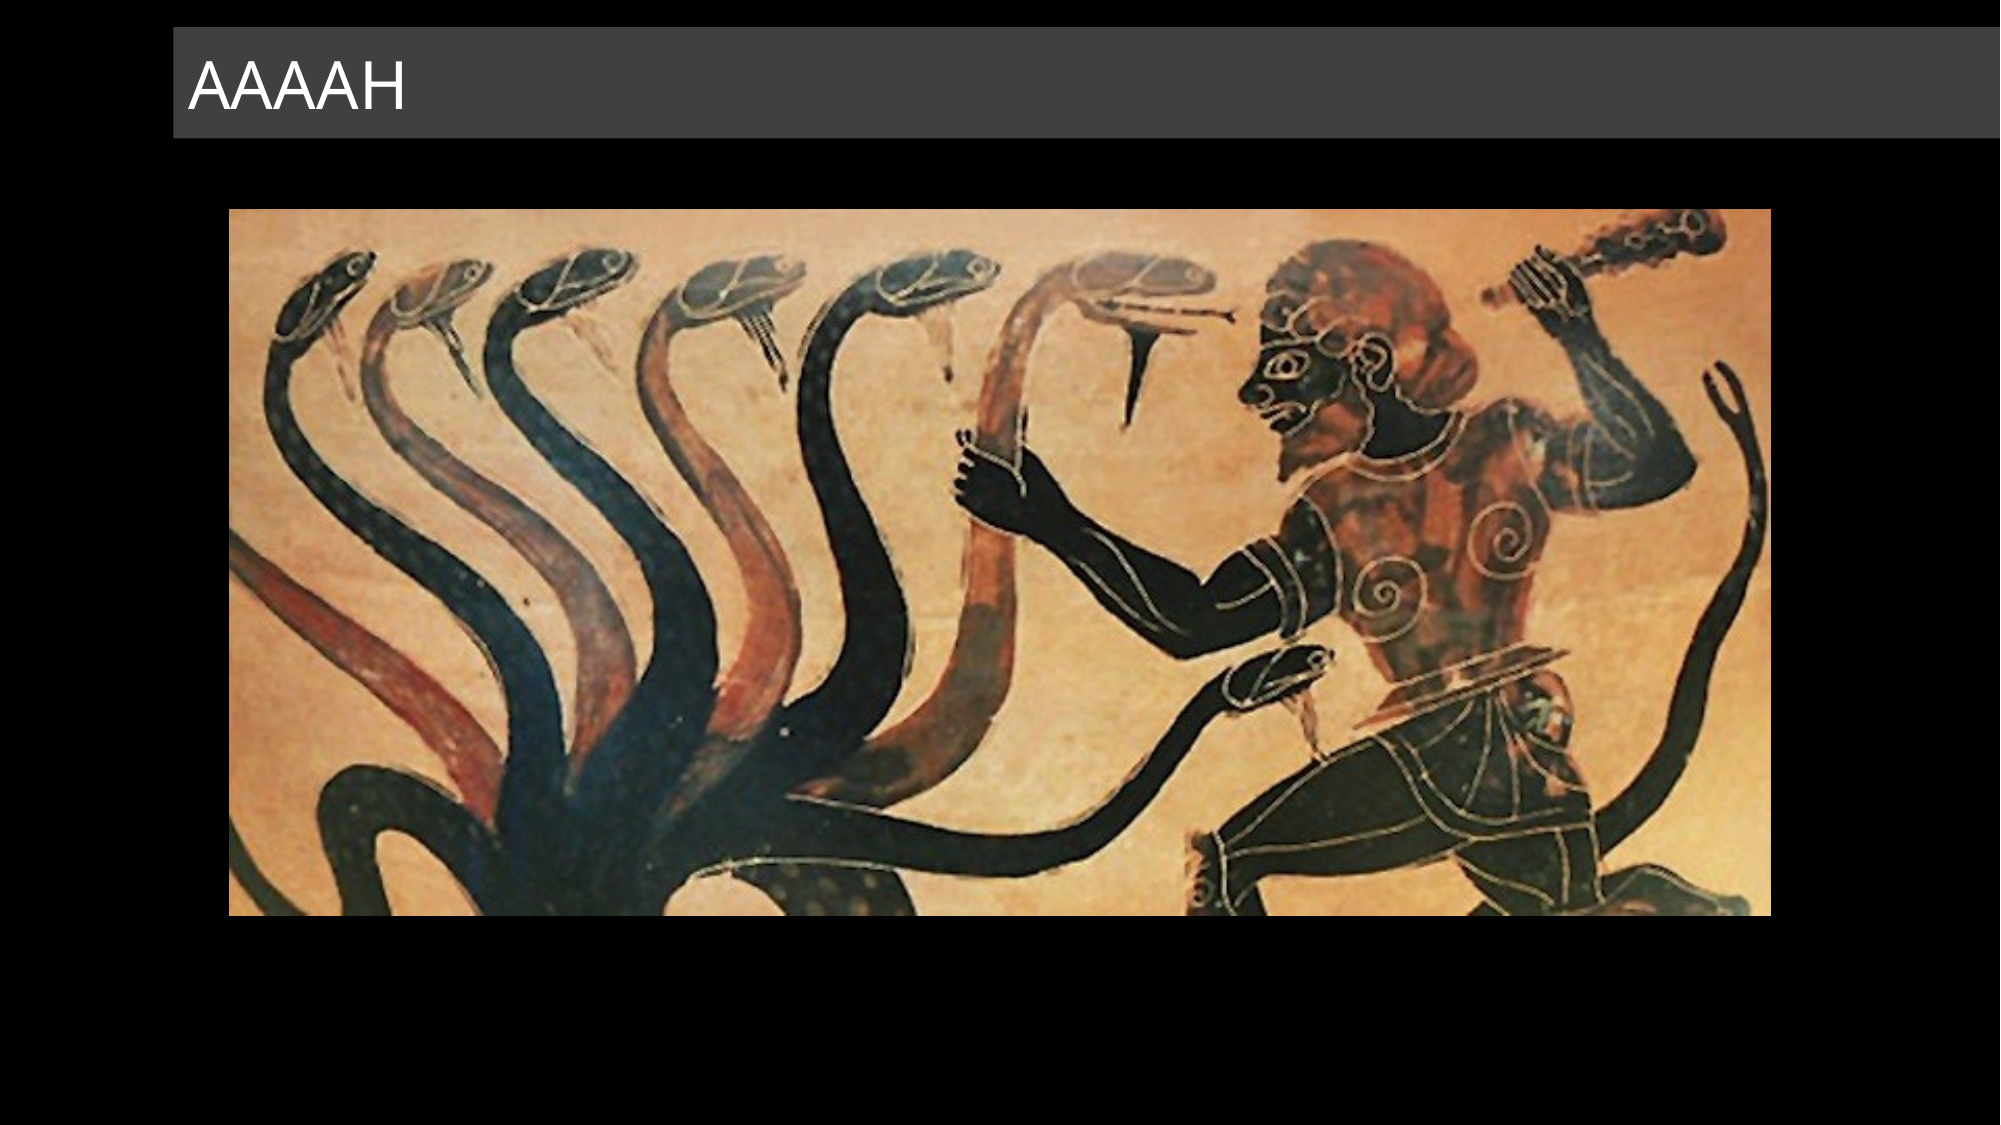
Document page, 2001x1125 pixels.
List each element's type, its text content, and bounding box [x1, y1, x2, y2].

picture [228, 209, 1772, 916]
text_box AAAAH [173, 27, 2000, 139]
